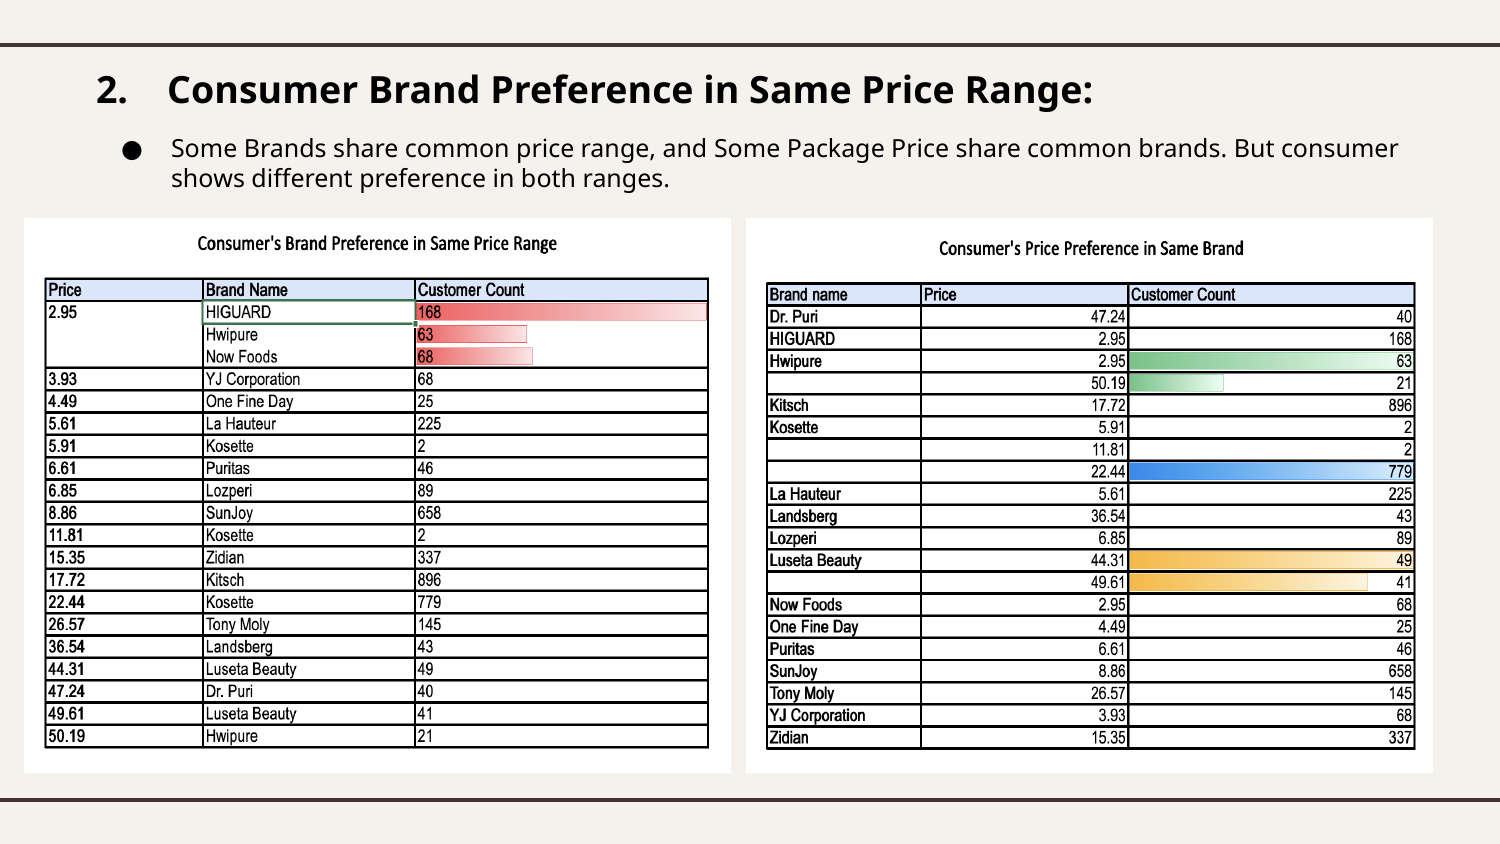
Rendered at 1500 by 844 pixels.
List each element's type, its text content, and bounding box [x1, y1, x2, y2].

picture [746, 218, 1433, 773]
picture [24, 218, 732, 773]
text_box 2. Consumer Brand Preference in Same Price Range: [80, 51, 1433, 117]
text_box Some Brands share common price range, and Some Package Price share common brands. But consumer shows different preference in both ranges. [80, 117, 1433, 208]
